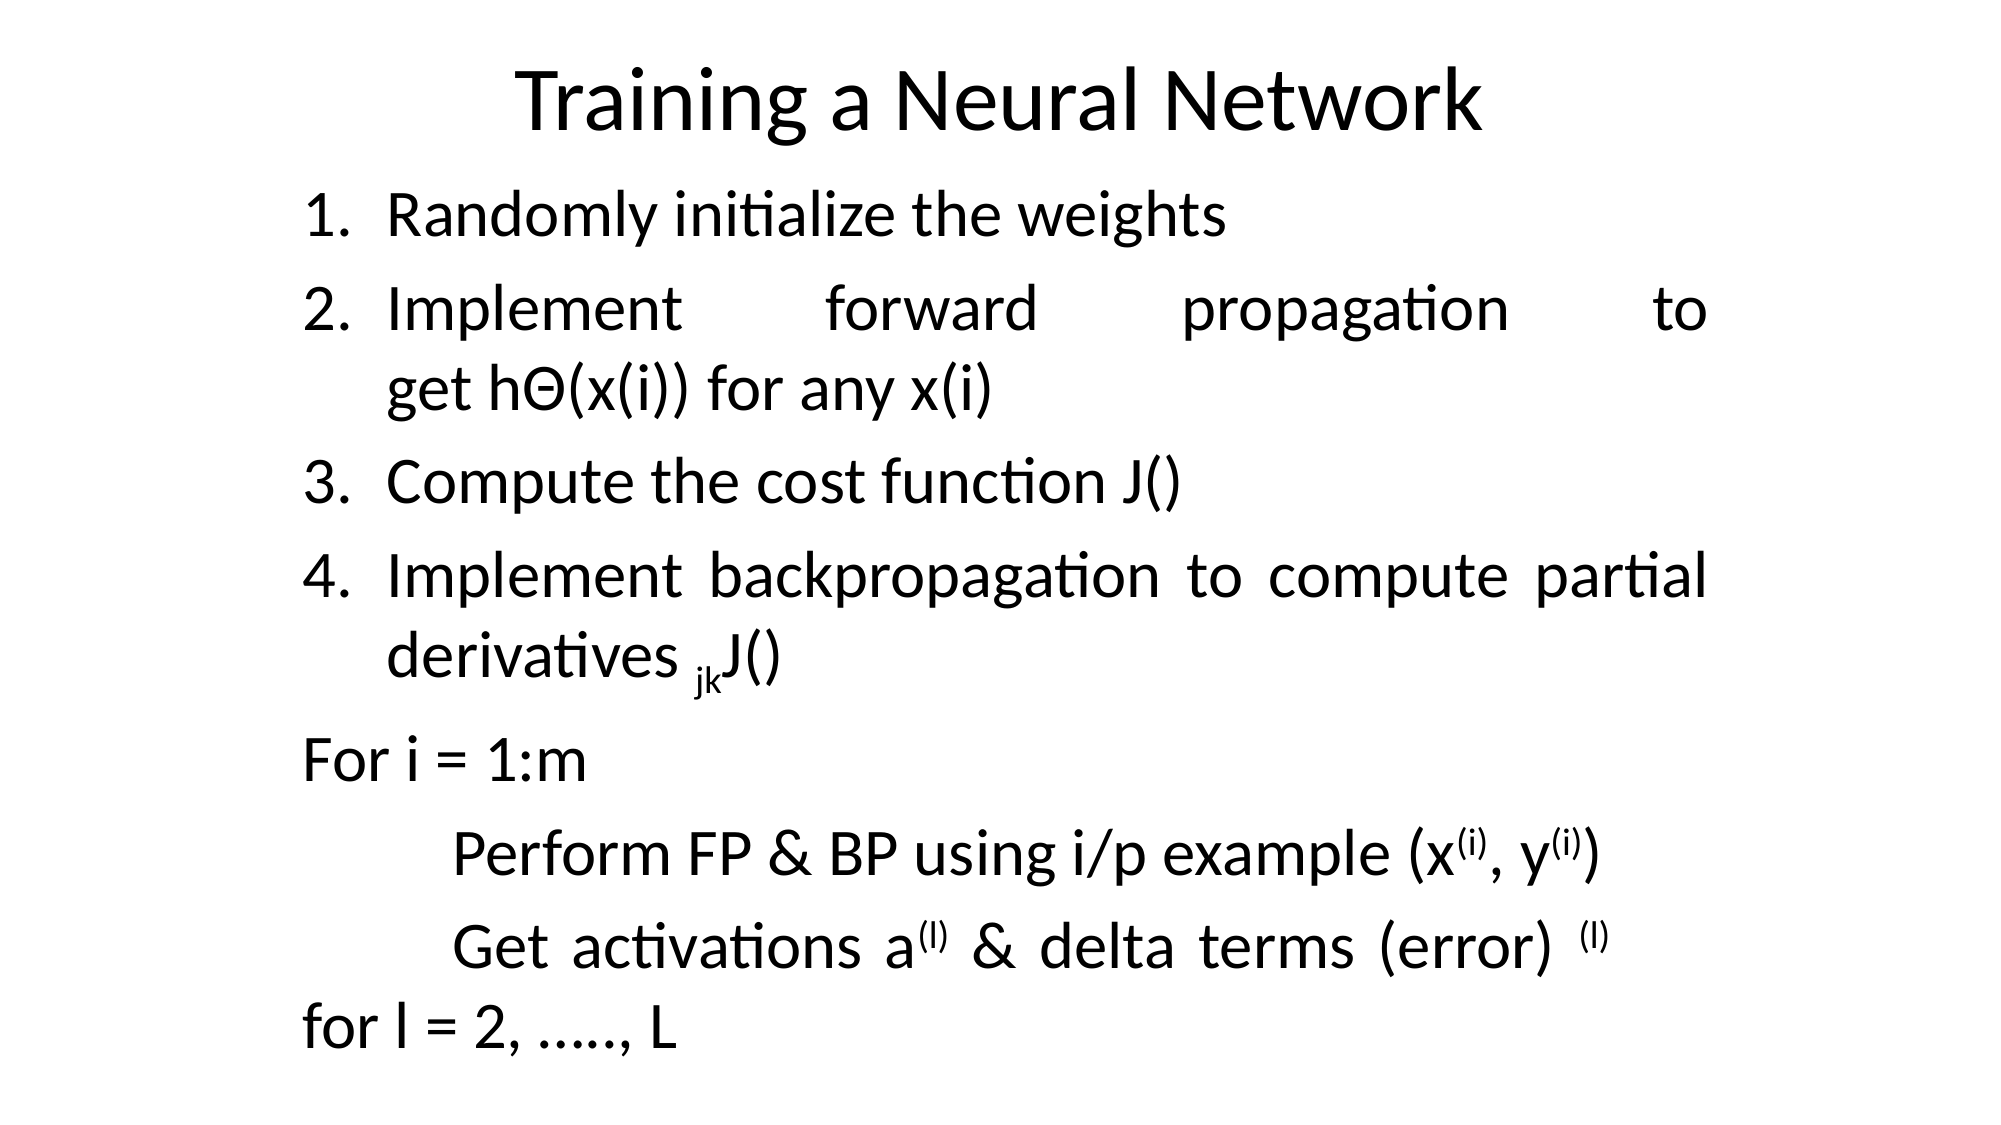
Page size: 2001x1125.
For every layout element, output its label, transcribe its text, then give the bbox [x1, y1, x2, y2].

title Training a Neural Network [324, 0, 1675, 188]
